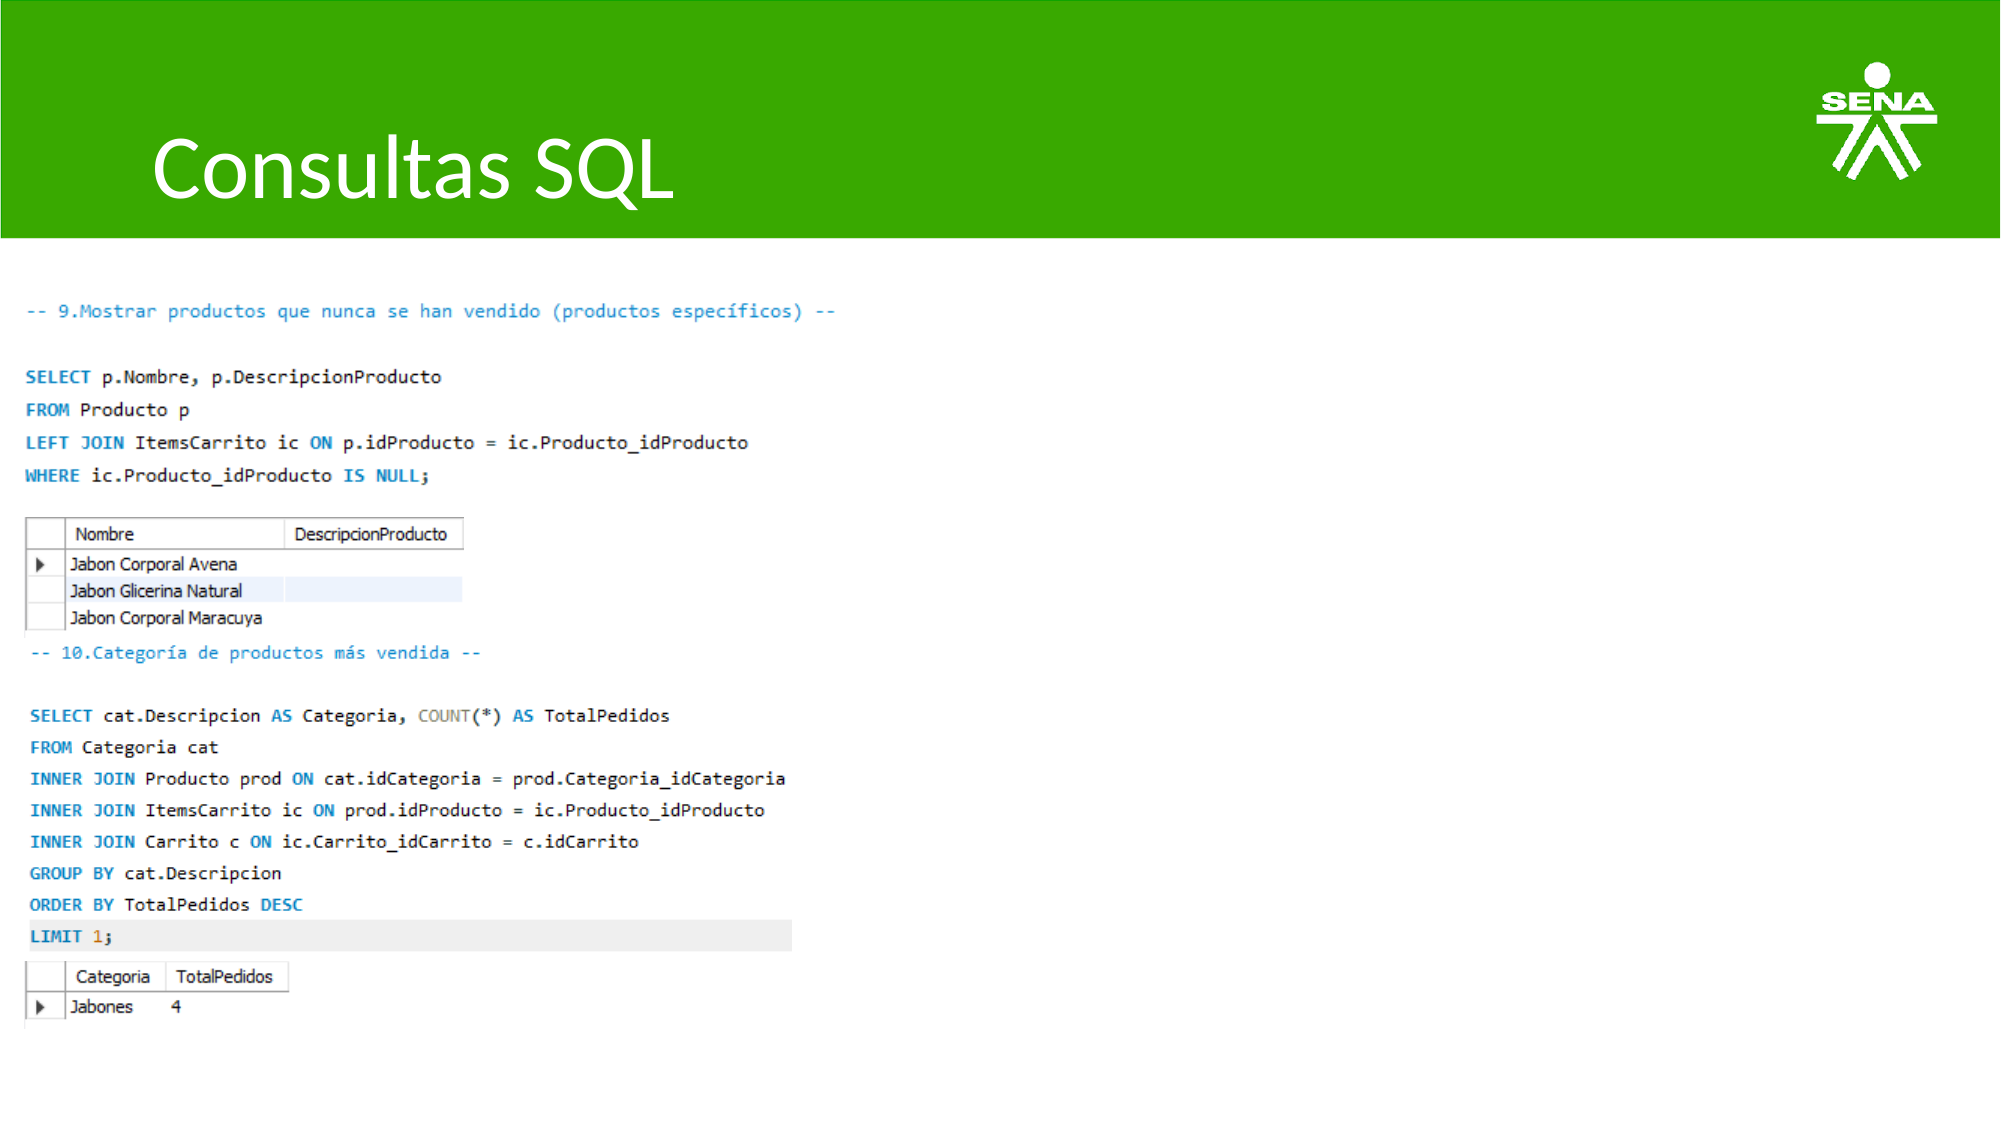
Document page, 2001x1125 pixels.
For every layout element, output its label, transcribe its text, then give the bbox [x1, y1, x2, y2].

picture [0, 0, 2001, 1125]
title Consultas SQL [137, 59, 1863, 278]
